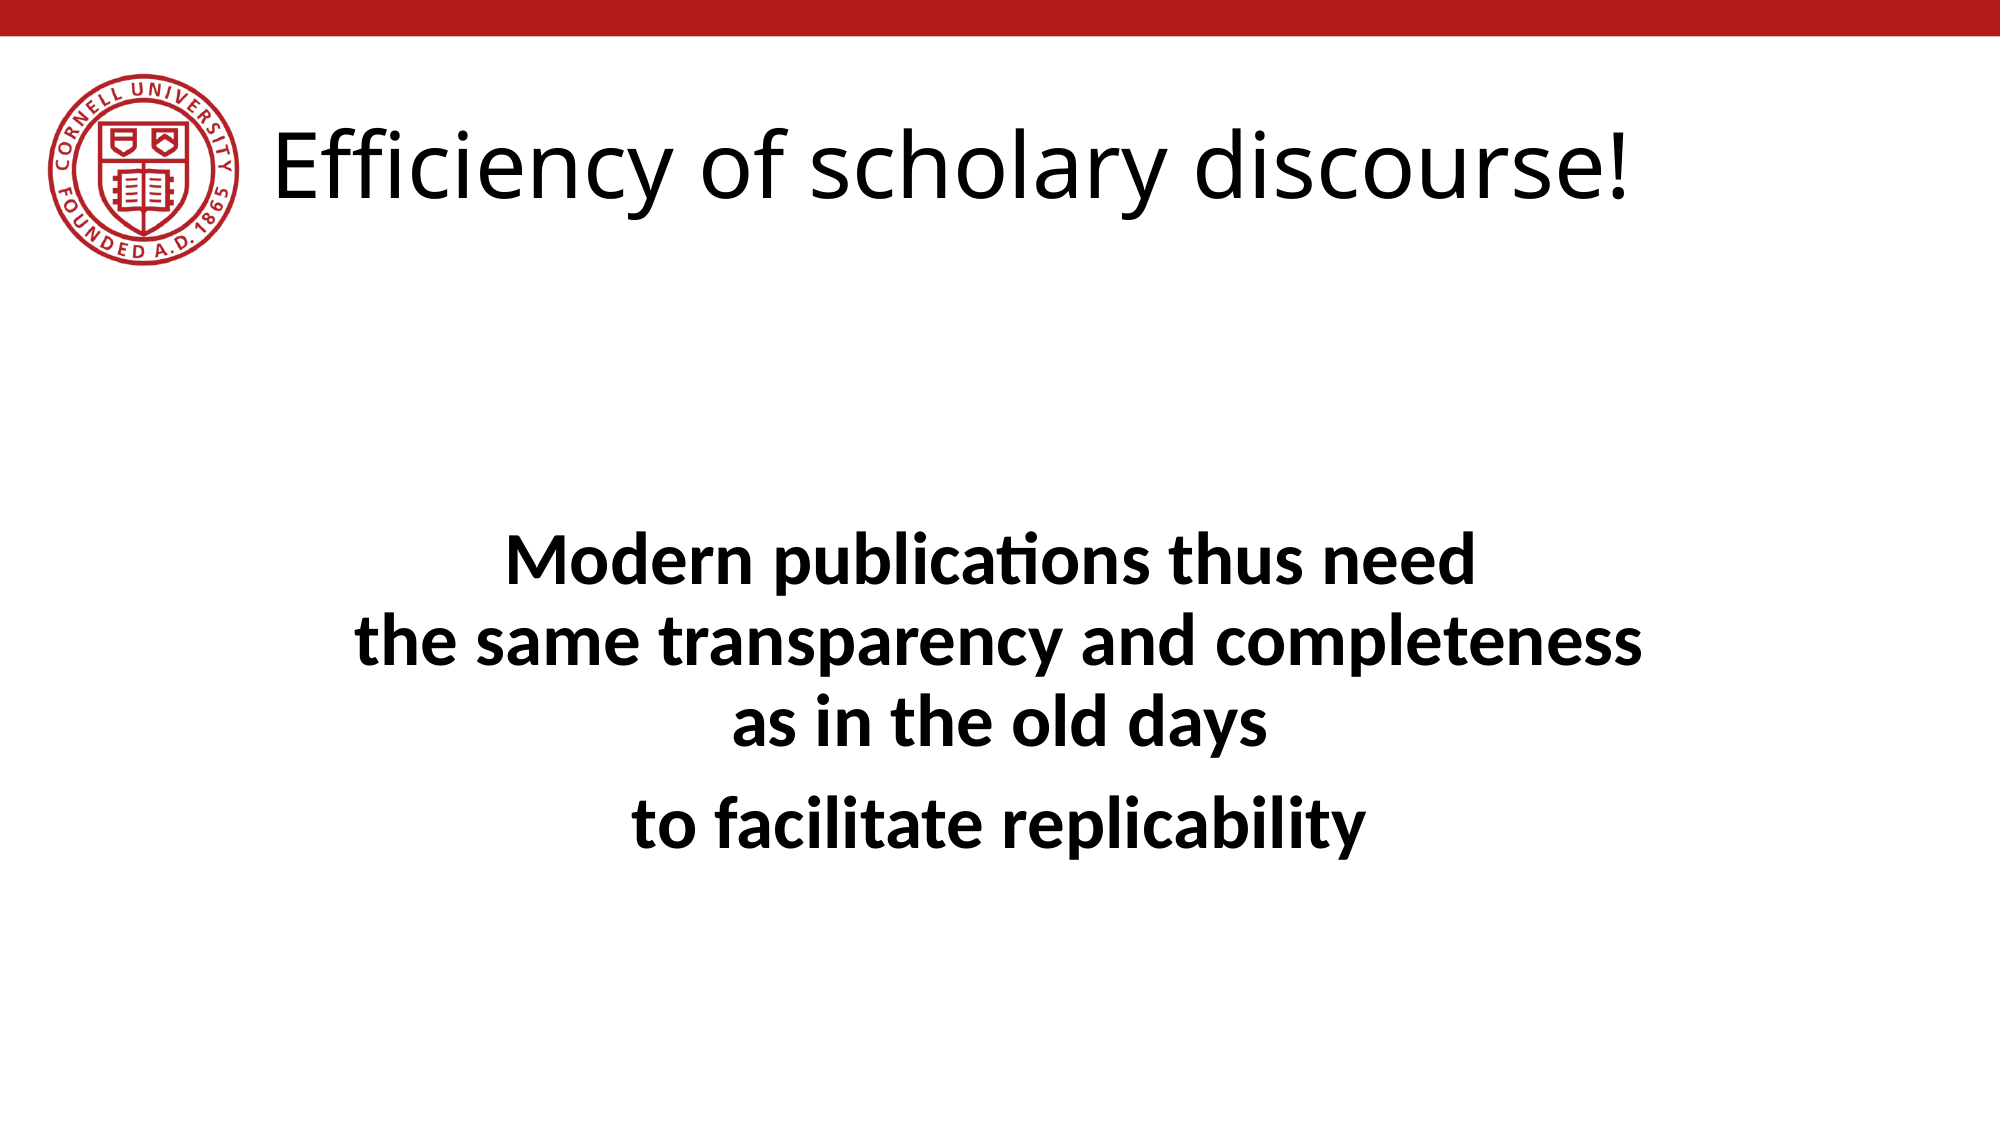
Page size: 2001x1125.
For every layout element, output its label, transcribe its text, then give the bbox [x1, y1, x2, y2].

list Modern publications thus need the same transparency and completeness as in the old days to facilitate replicability [137, 299, 1863, 1014]
title Efficiency of scholary discourse! [255, 59, 1860, 278]
picture [39, 65, 255, 274]
